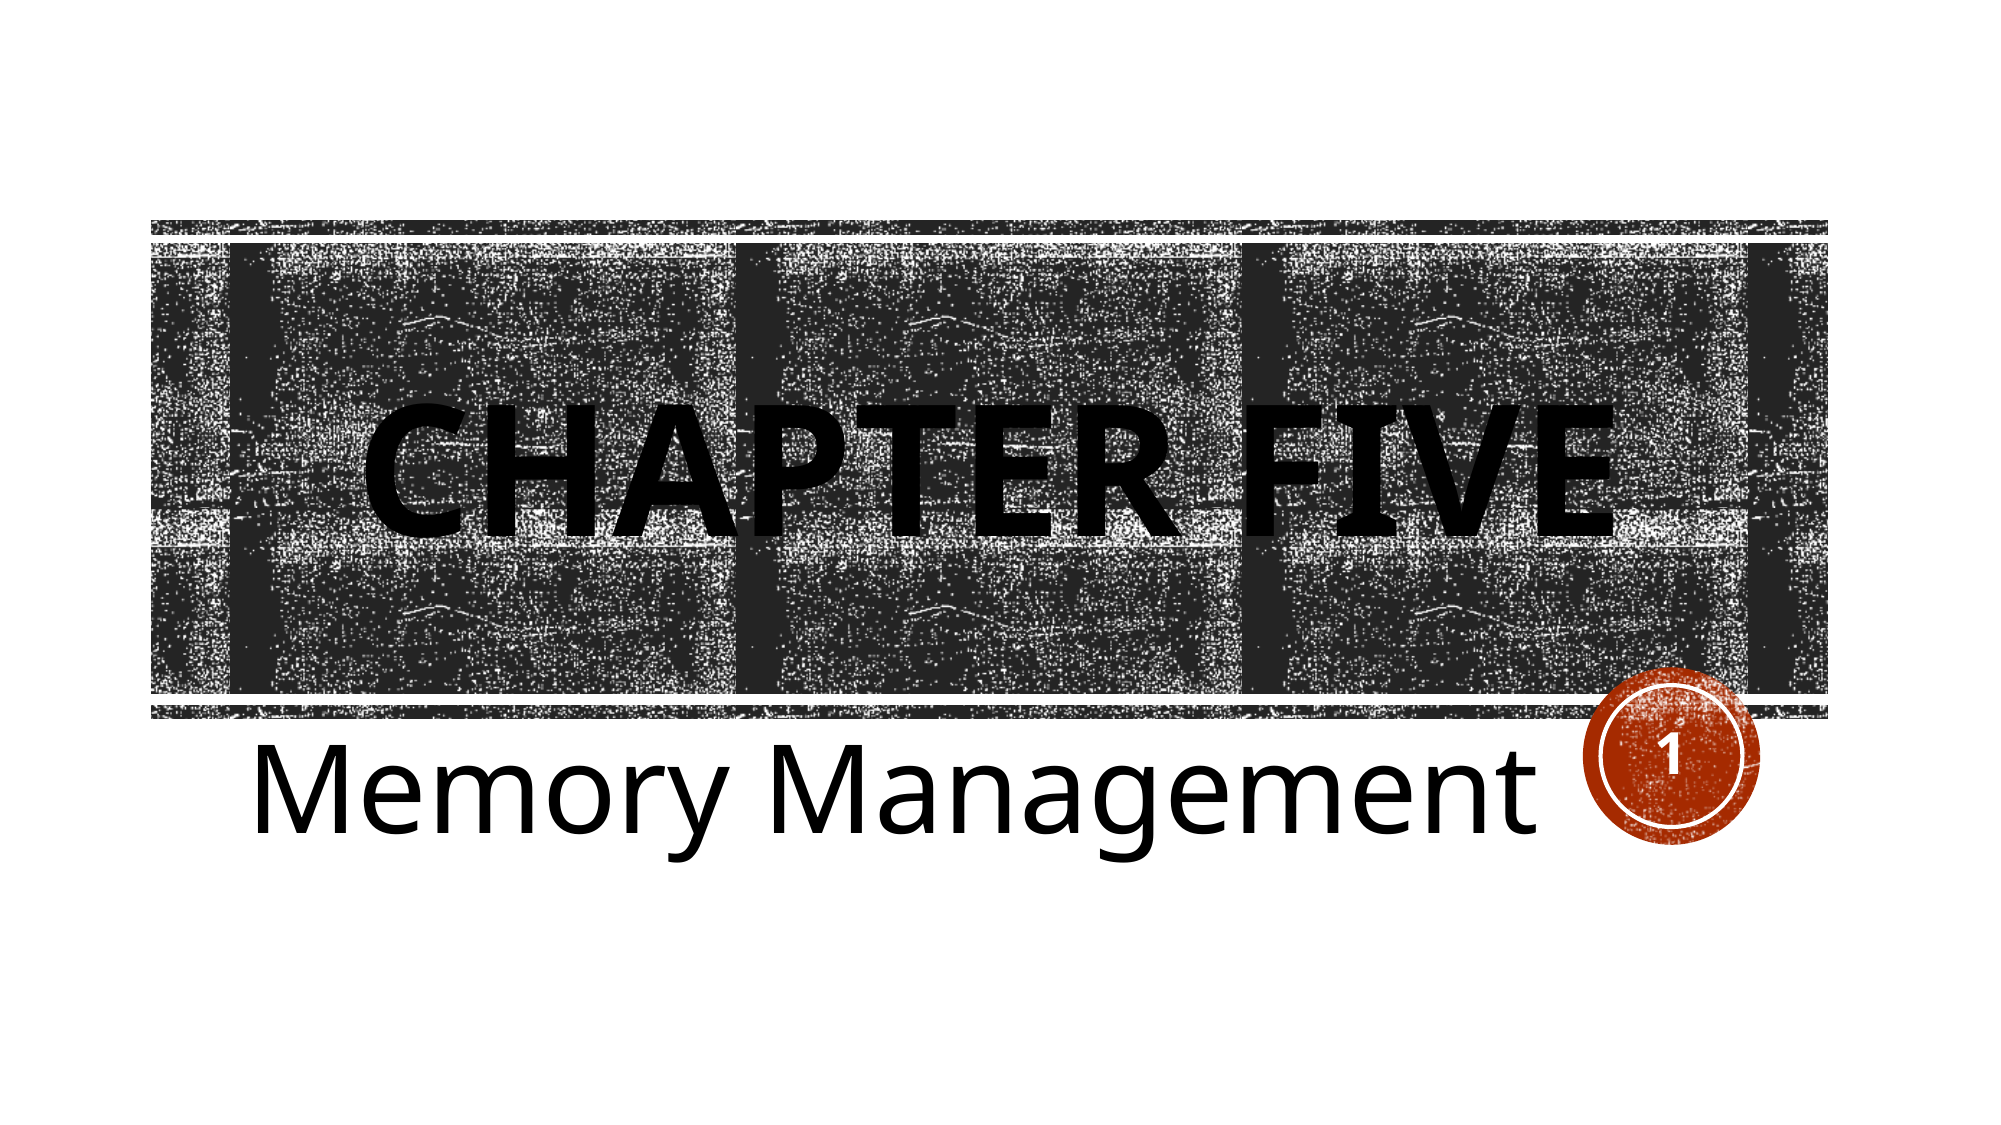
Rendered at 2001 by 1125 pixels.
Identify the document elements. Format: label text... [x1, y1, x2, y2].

subtitle Memory Management [175, 720, 1611, 933]
title CHAPTER five [172, 234, 1808, 733]
slide_number 1 [1573, 703, 1770, 809]
